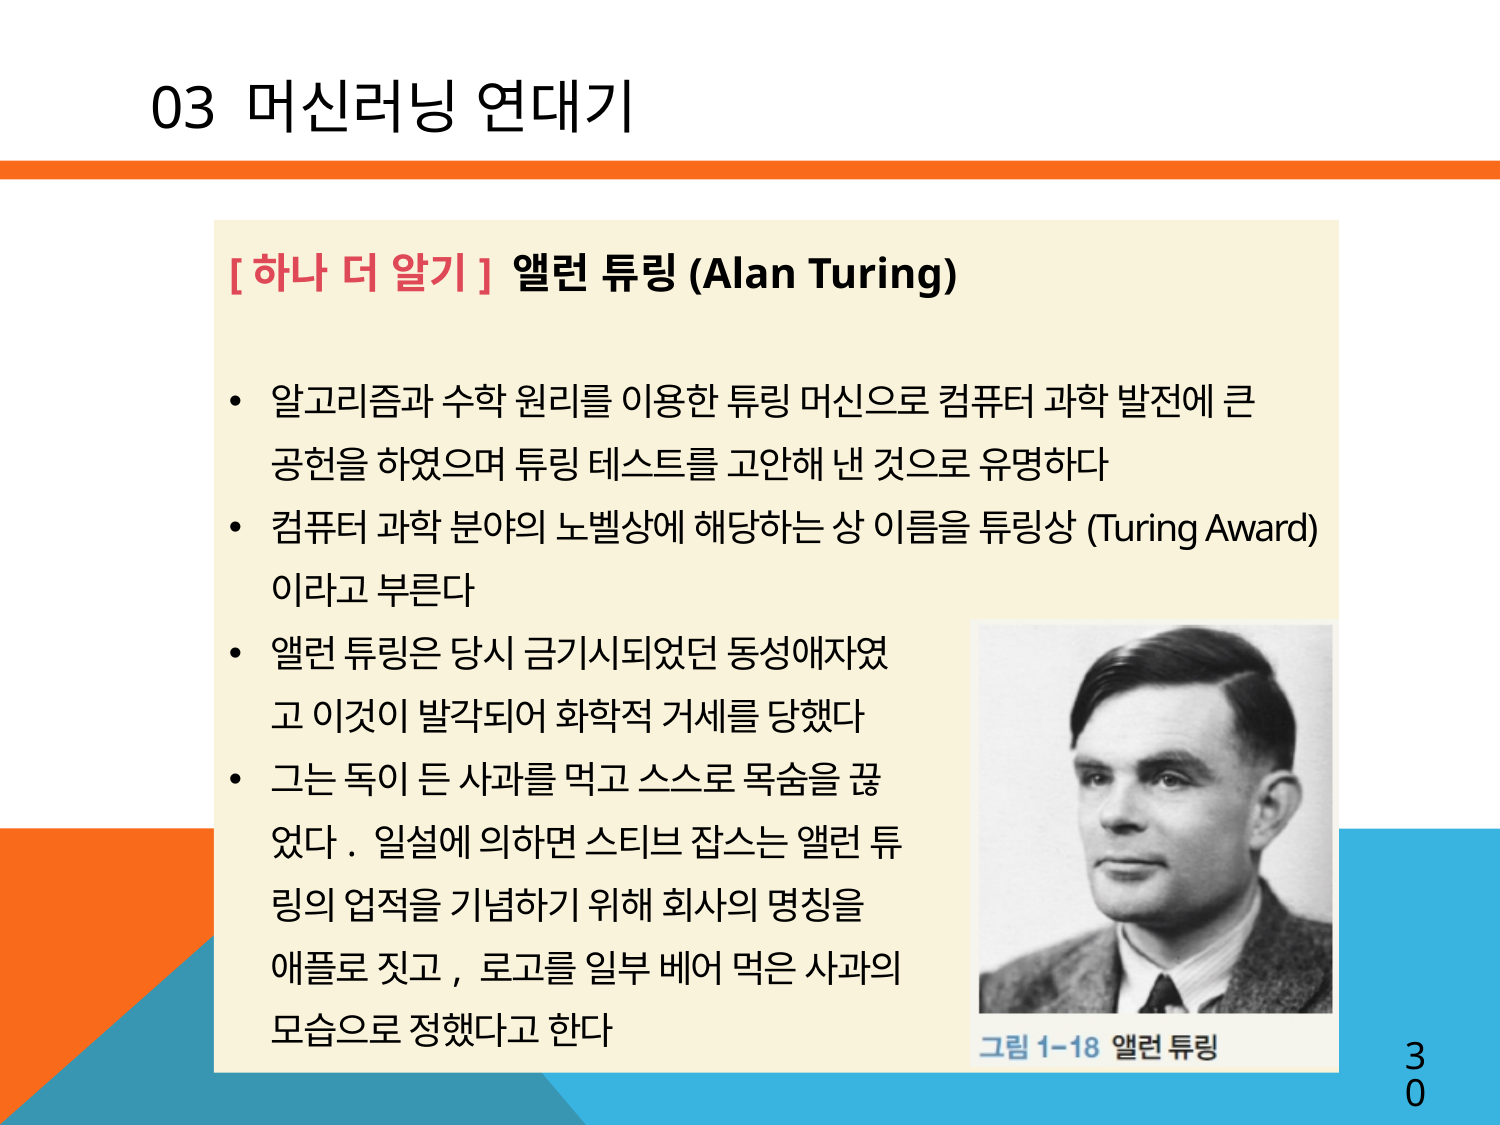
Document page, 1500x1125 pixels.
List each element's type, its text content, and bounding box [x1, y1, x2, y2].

text_box [하나 더 알기] 앨런 튜링(Alan Turing) 알고리즘과 수학 원리를 이용한 튜링 머신으로 컴퓨터 과학 발전에 큰 공헌을 하였으며 튜링 테스트를 고안해 낸 것으로 유명하다 컴퓨터 과학 분야의 노벨상에 해당하는 상 이름을 튜링상(Turing Award)이라고 부른다 앨런 튜링은 당시 금기시되었던 동성애자였 고 이것이 발각되어 화학적 거세를 당했다 그는 독이 든 사과를 먹고 스스로 목숨을 끊 었다. 일설에 의하면 스티브 잡스는 앨런 튜 링의 업적을 기념하기 위해 회사의 명칭을 애플로 짓고, 로고를 일부 베어 먹은 사과의 모습으로 정했다고 한다 [213, 219, 1339, 1073]
title 03 머신러닝 연대기 [135, 60, 1369, 150]
picture [969, 619, 1340, 1067]
slide_number 30 [1378, 1012, 1461, 1095]
